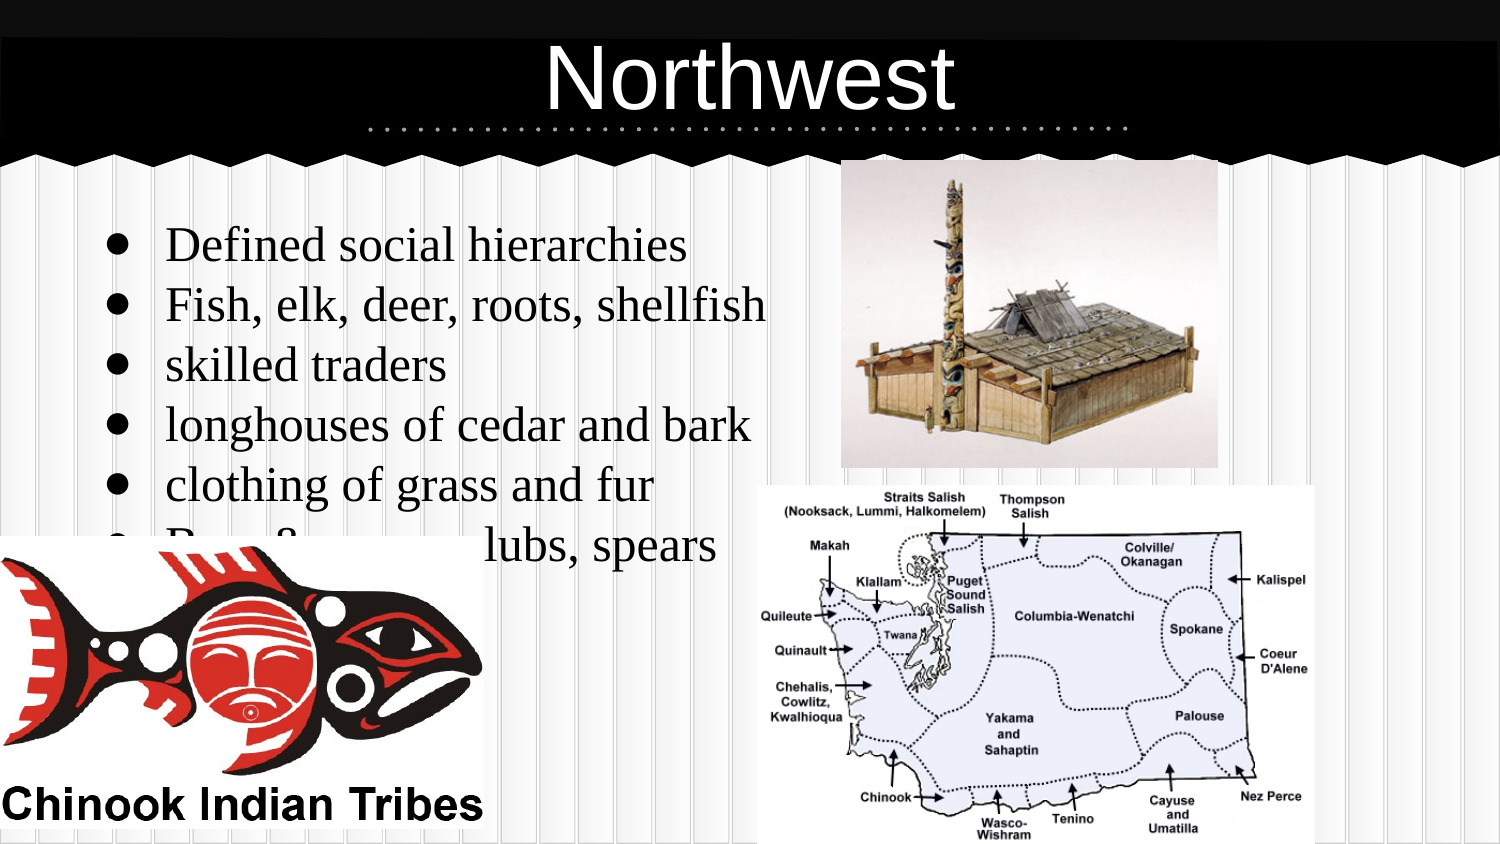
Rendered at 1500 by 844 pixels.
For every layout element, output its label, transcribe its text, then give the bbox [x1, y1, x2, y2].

title Northwest [75, 2, 1425, 143]
picture [841, 160, 1218, 468]
list Defined social hierarchies Fish, elk, deer, roots, shellfish skilled traders longhouses of cedar and bark clothing of grass and fur Bow & arrow, clubs, spears [75, 196, 1425, 793]
picture [0, 536, 484, 829]
picture [757, 485, 1315, 844]
